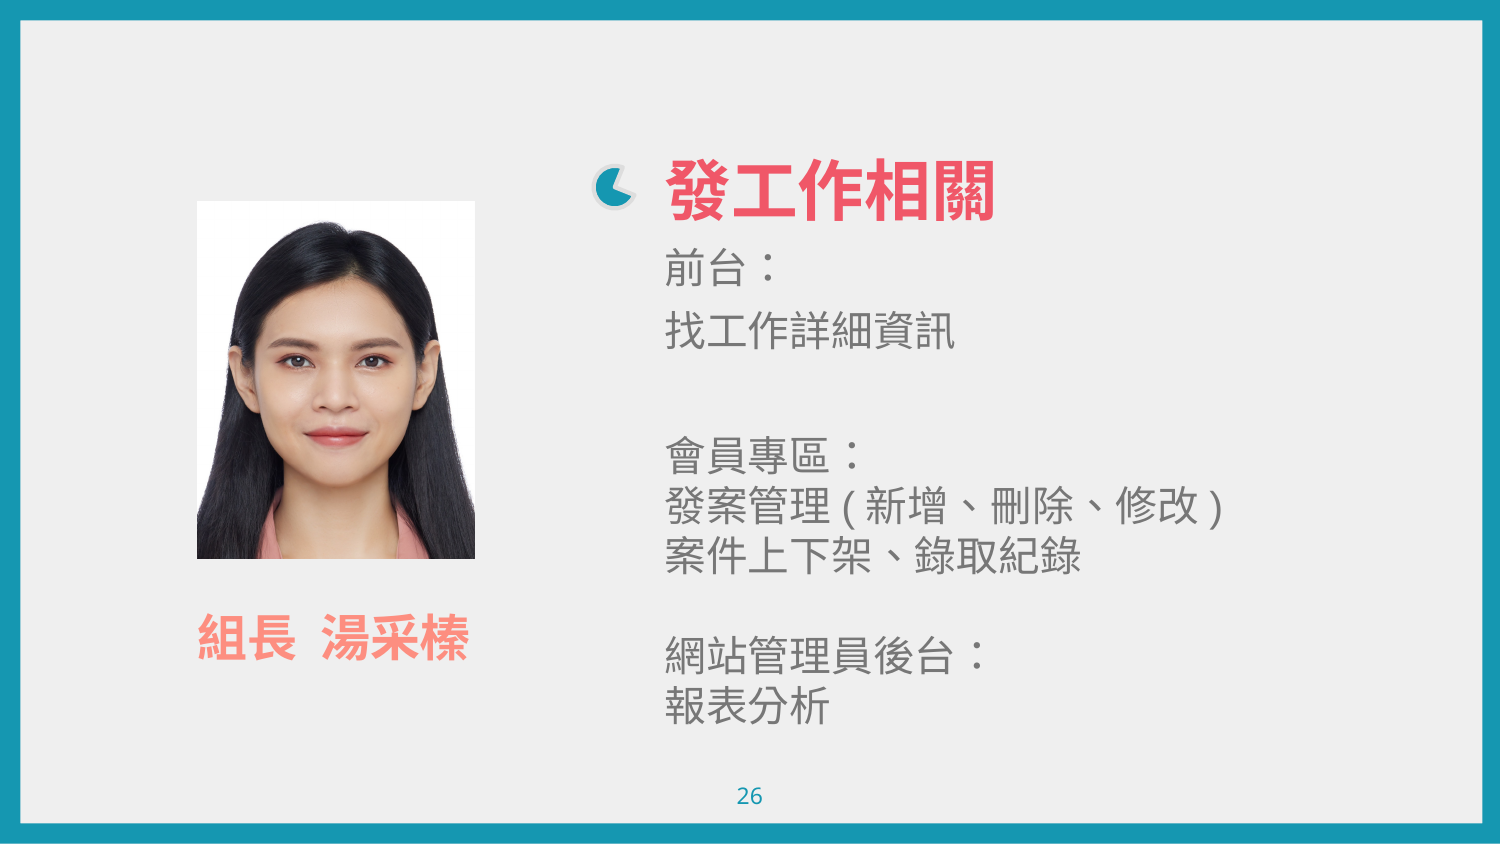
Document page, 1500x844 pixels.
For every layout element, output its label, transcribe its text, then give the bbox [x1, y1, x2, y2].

slide_number 26 [705, 766, 795, 832]
picture [197, 201, 475, 559]
text_box 發工作相關 前台： 找工作詳細資訊 會員專區： 發案管理(新增、刪除、修改) 案件上下架、錄取紀錄 網站管理員後台： 報表分析 [649, 141, 1401, 737]
text_box 組長 湯采榛 [158, 573, 510, 699]
text_box [591, 163, 637, 211]
